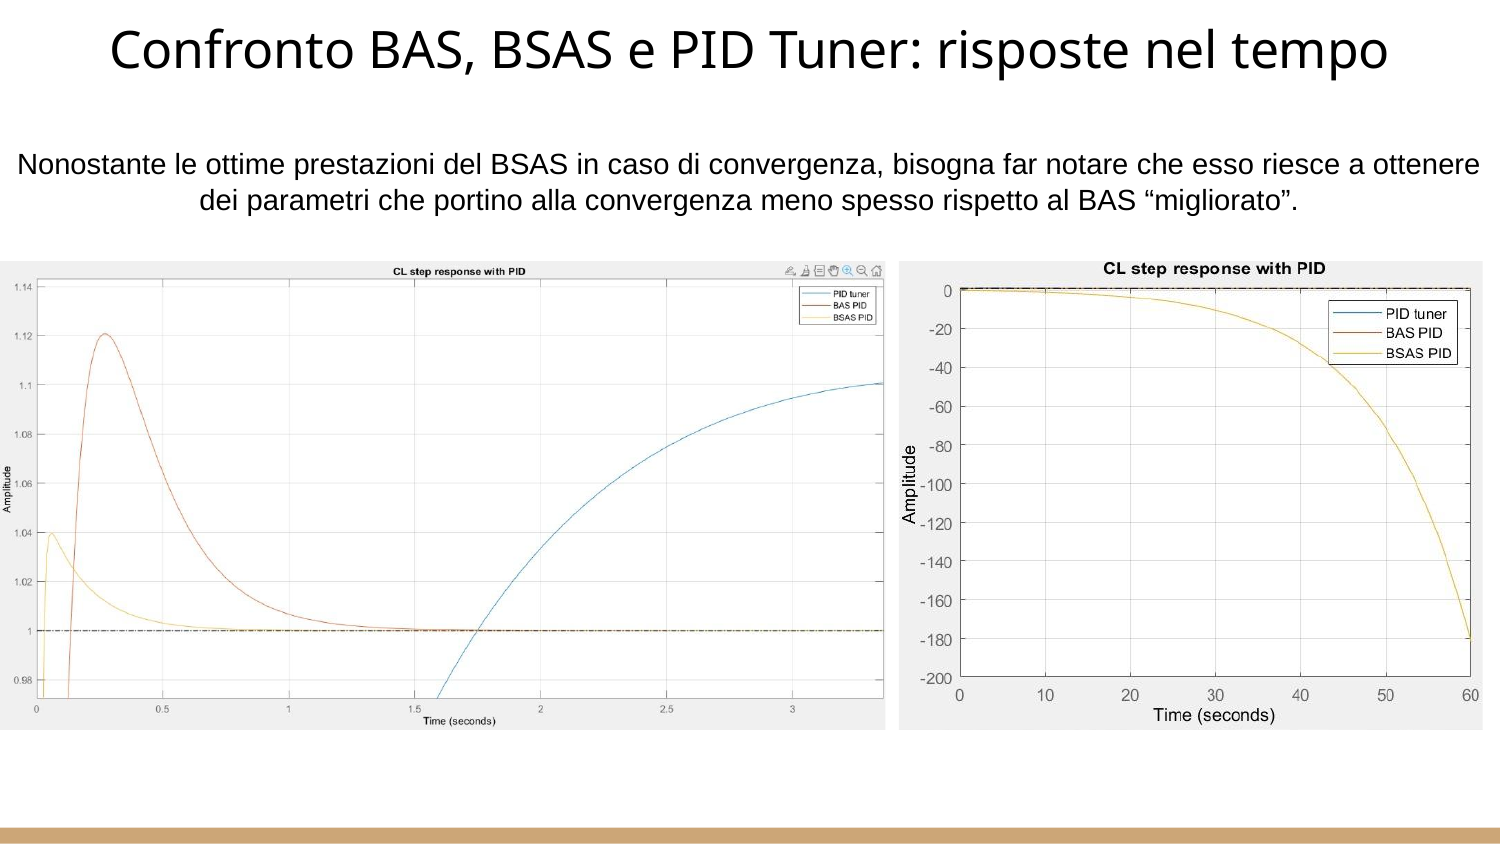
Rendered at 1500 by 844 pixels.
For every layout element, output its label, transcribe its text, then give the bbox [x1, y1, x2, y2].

text_box Nonostante le ottime prestazioni del BSAS in caso di convergenza, bisogna far notare che esso riesce a ottenere dei parametri che portino alla convergenza meno spesso rispetto al BAS “migliorato”. [0, 130, 1500, 225]
picture [0, 261, 886, 730]
title Confronto BAS, BSAS e PID Tuner: risposte nel tempo [51, 0, 1449, 94]
picture [898, 261, 1483, 730]
